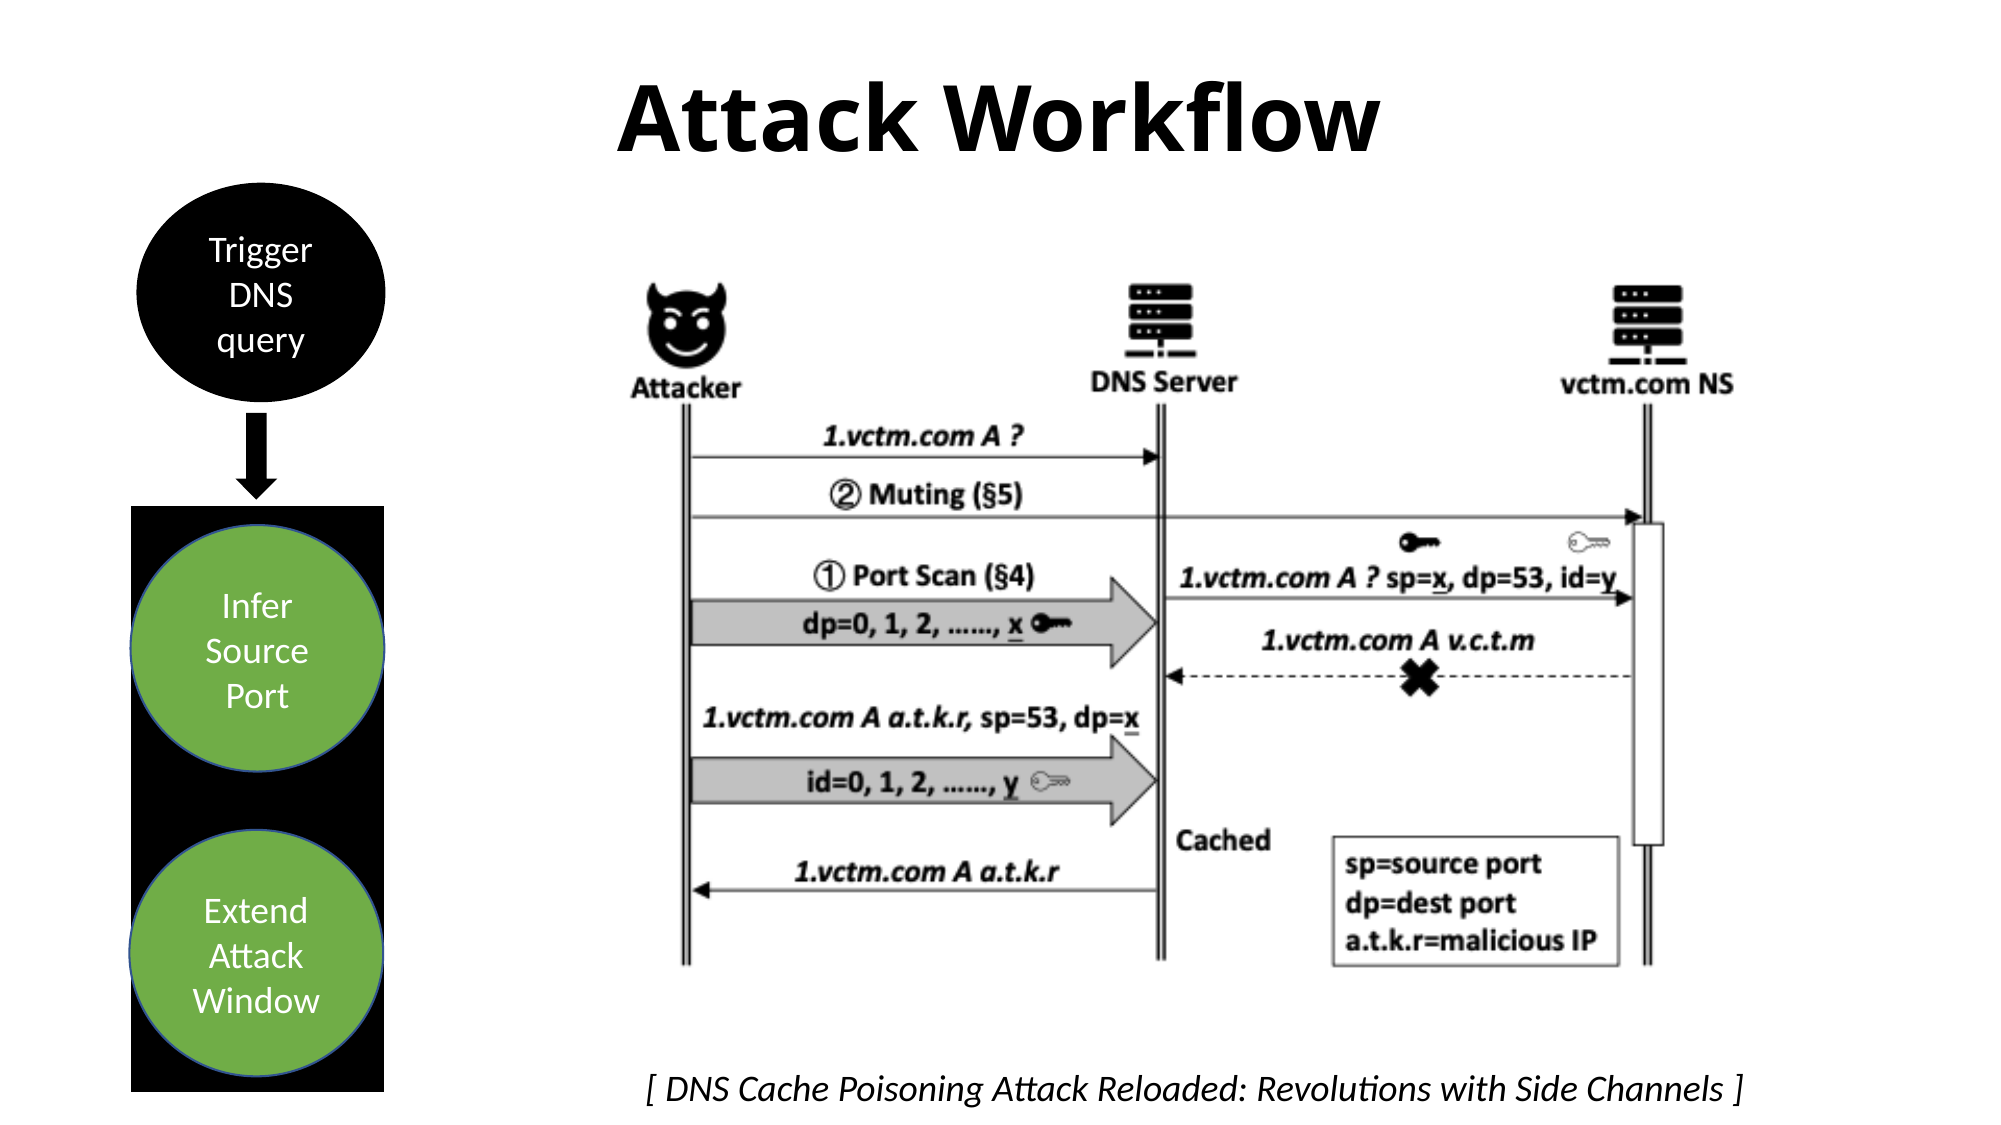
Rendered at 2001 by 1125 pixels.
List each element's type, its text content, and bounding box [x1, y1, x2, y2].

text_box Infer Source Port [129, 524, 386, 773]
title Attack Workflow [137, 59, 1863, 184]
text_box Trigger DNS query [136, 182, 386, 403]
text_box [131, 971, 384, 1092]
text_box Extend Attack Window [128, 828, 385, 1078]
text_box [235, 412, 278, 500]
text_box [131, 673, 384, 935]
text_box [ DNS Cache Poisoning Attack Reloaded: Revolutions with Side Channels ] [630, 1056, 1760, 1117]
text_box [131, 506, 384, 624]
picture [612, 240, 1763, 1001]
